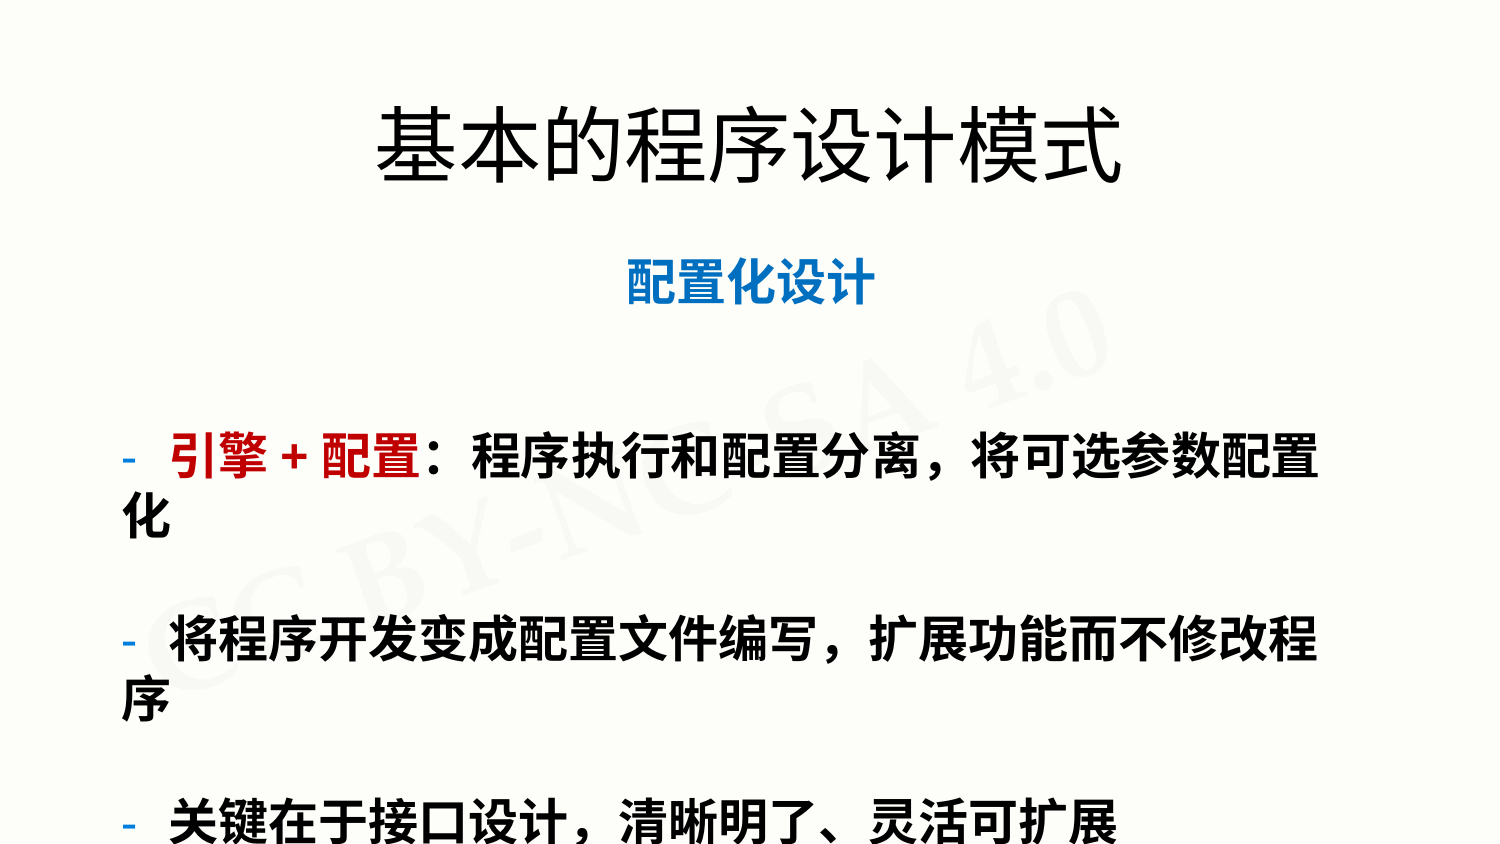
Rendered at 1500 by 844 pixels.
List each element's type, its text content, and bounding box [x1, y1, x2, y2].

text_box 配置化设计 - 引擎+配置：程序执行和配置分离，将可选参数配置化 - 将程序开发变成配置文件编写，扩展功能而不修改程序 - 关键在于接口设计，清晰明了、灵活可扩展 [119, 250, 1360, 844]
title 基本的程序设计模式 [315, 93, 1185, 235]
